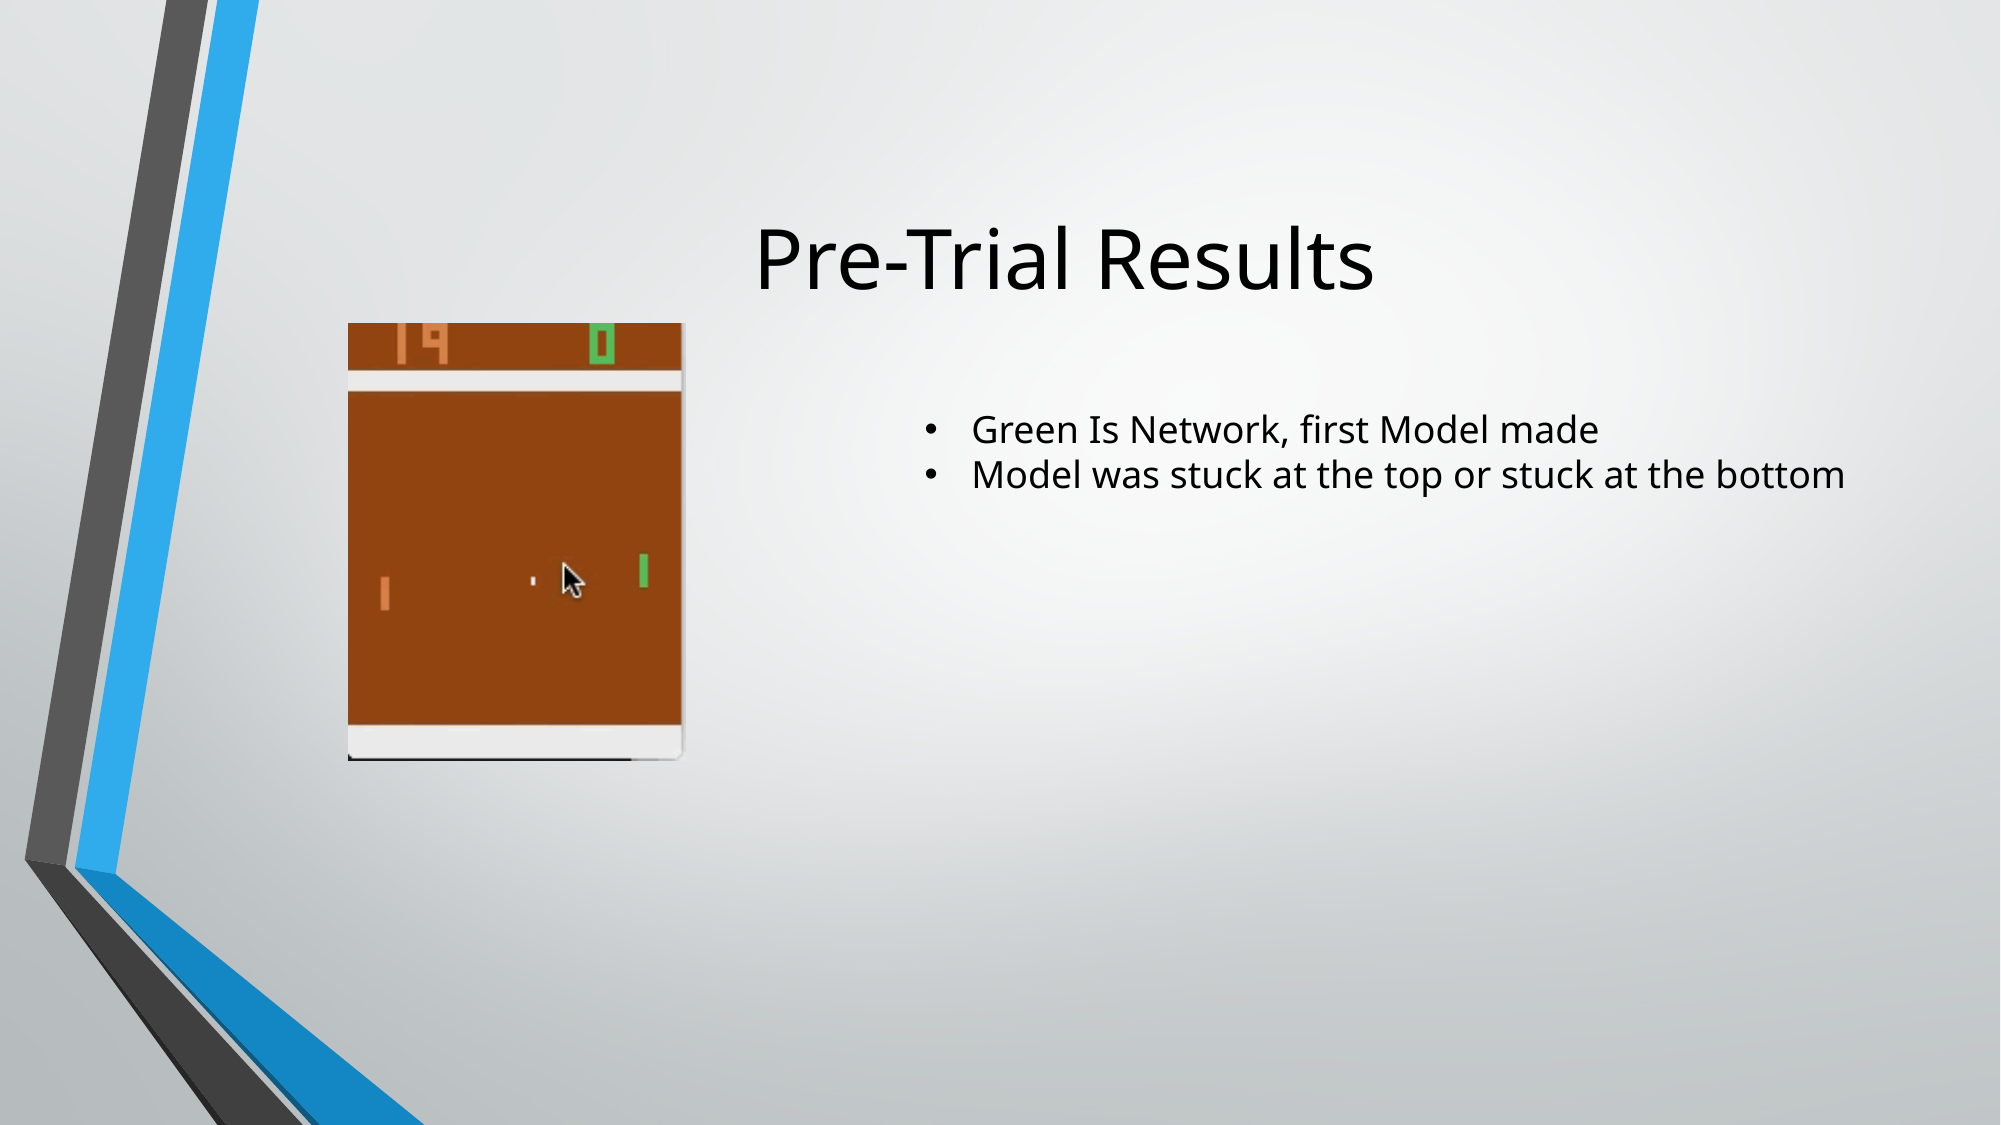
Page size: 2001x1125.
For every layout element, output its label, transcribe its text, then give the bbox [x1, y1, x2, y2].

text_box Green Is Network, first Model made Model was stuck at the top or stuck at the bottom [909, 398, 1862, 549]
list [348, 323, 687, 762]
title Pre-Trial Results [243, 112, 1887, 400]
